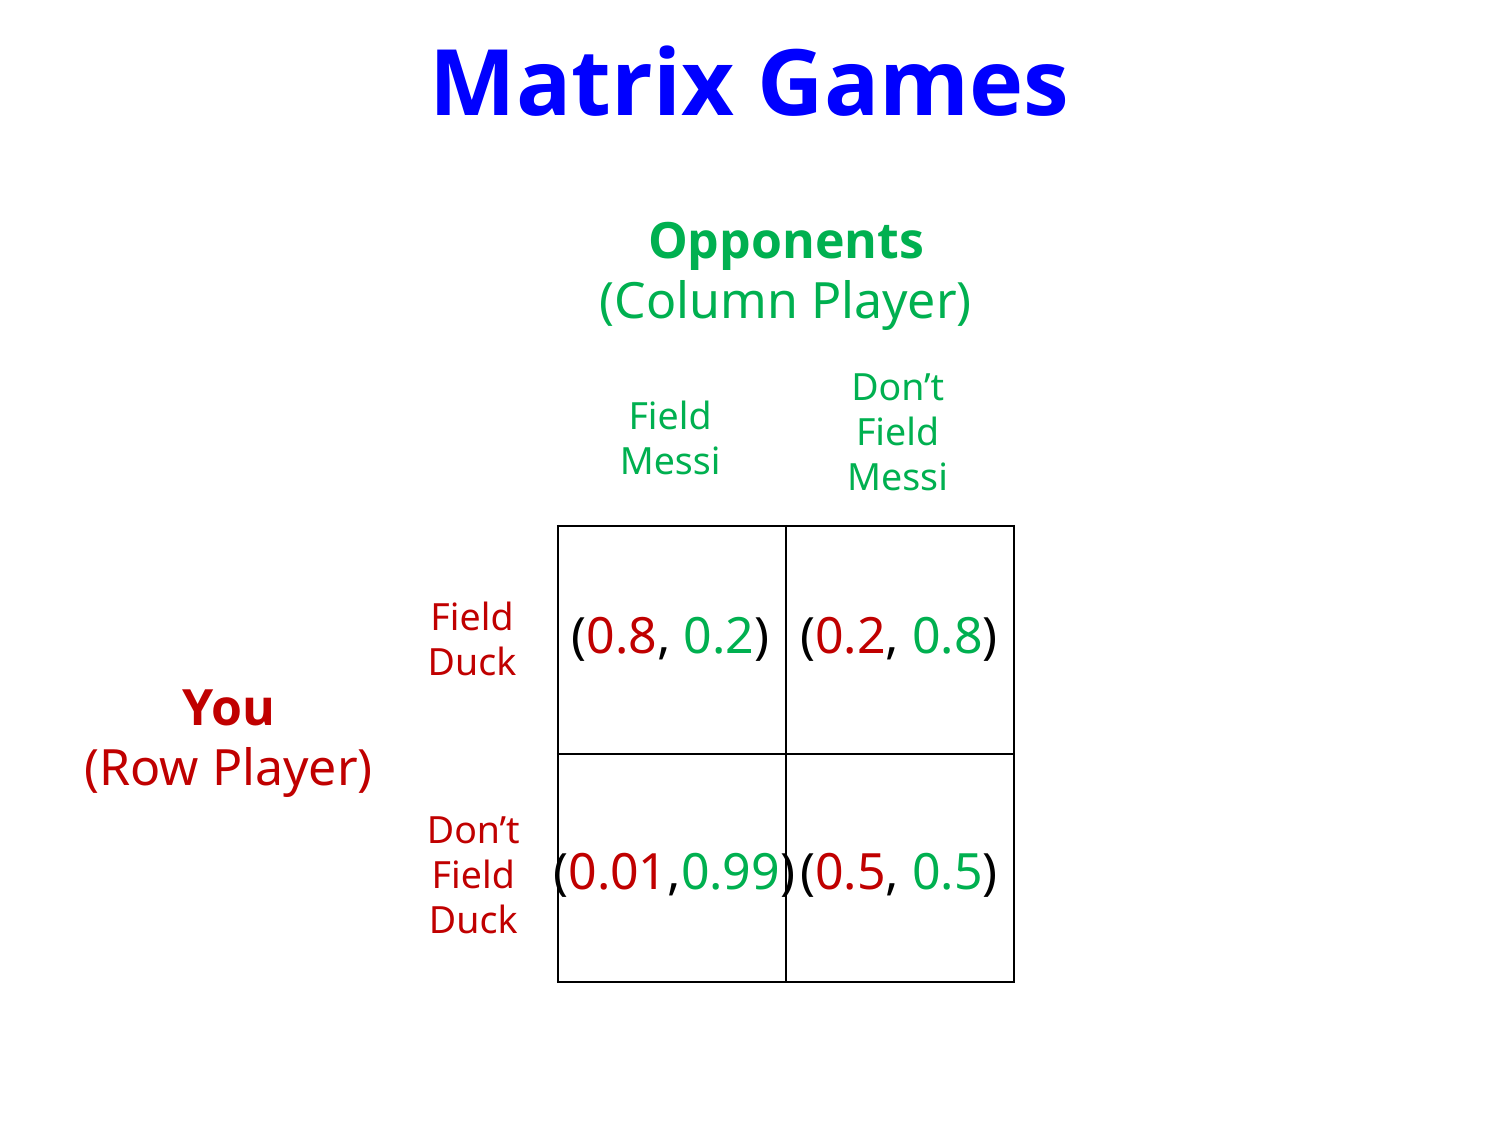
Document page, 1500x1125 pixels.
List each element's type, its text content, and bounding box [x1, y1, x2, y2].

table_cell [559, 755, 785, 832]
text_box Field Duck [412, 586, 532, 691]
title Matrix Games [112, 0, 1388, 158]
text_box (0.01,0.99) [538, 832, 785, 908]
text_box Don’t Field Messi [832, 355, 963, 506]
text_box (0.8, 0.2) [556, 596, 784, 671]
table_header [787, 671, 1013, 753]
table_cell [787, 908, 1013, 981]
table_header [787, 527, 1013, 596]
table_header [559, 527, 785, 753]
text_box (0.2, 0.8) [785, 596, 1013, 671]
text_box Don’t Field Duck [412, 798, 535, 949]
text_box You (Row Player) [24, 668, 433, 804]
table_cell [787, 755, 1013, 832]
table_cell [559, 908, 785, 981]
text_box Field Messi [605, 384, 736, 490]
text_box Opponents (Column Player) [471, 201, 1100, 336]
text_box (0.5, 0.5) [785, 832, 1013, 908]
